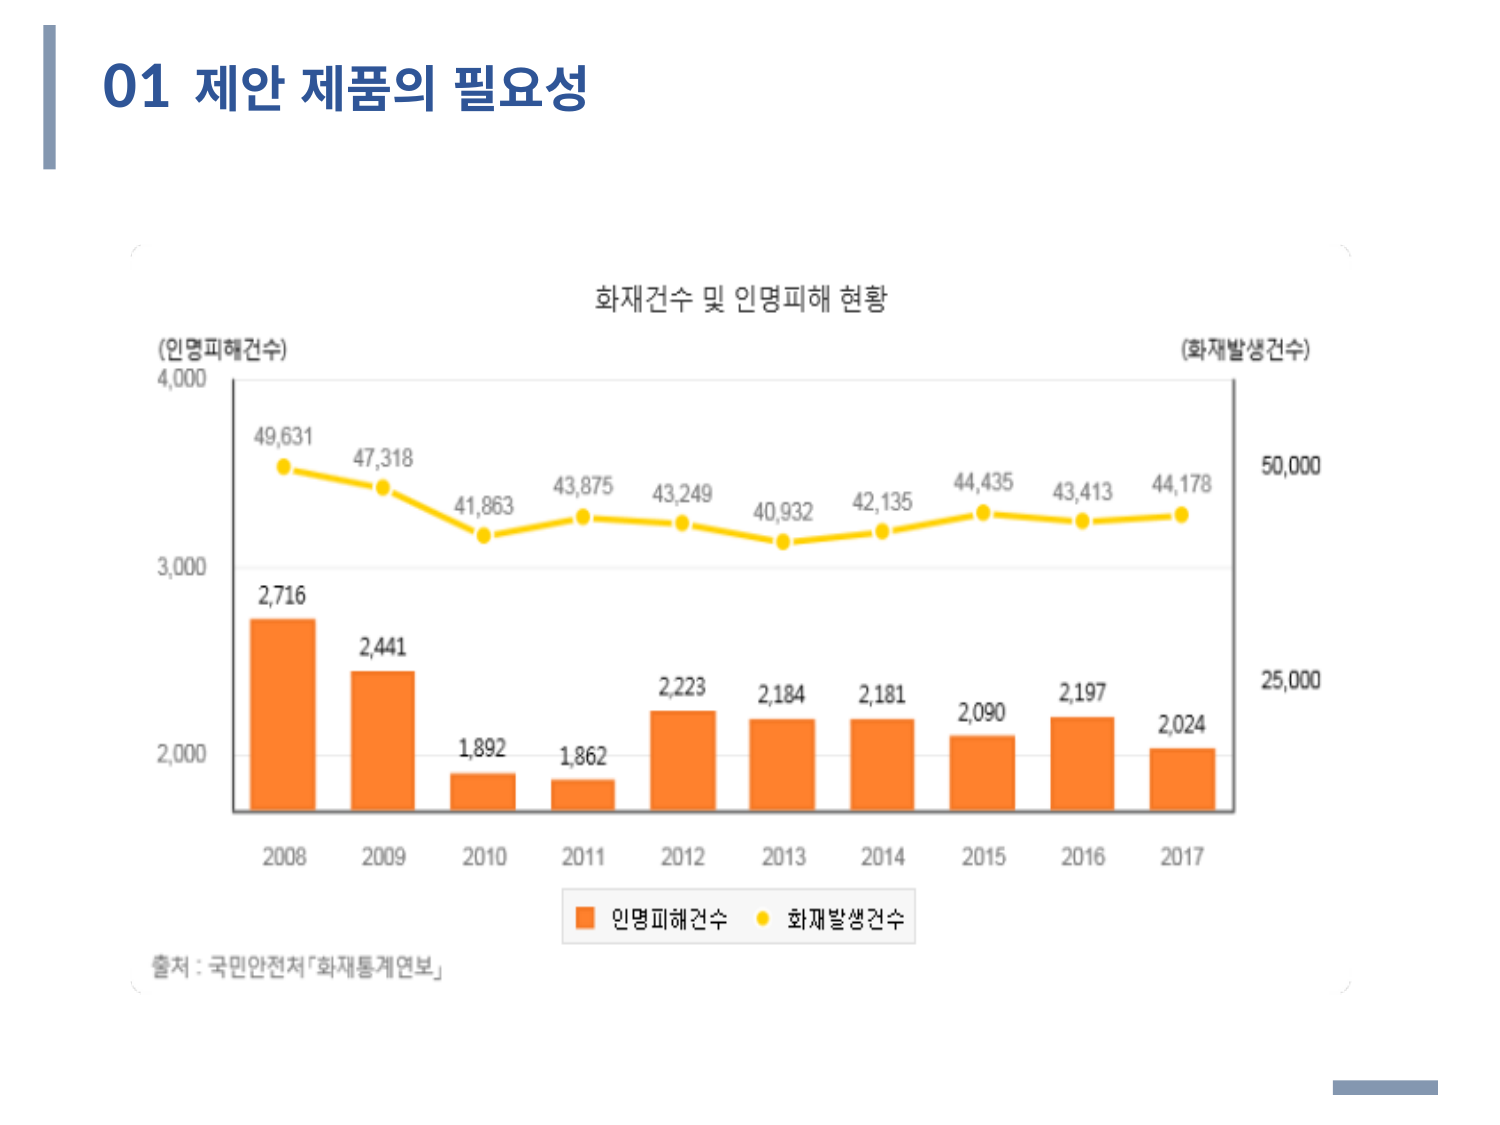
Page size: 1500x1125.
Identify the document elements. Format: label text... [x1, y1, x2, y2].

text_box [42, 24, 57, 170]
text_box 01 제안 제품의 필요성 [89, 33, 606, 129]
picture [130, 244, 1352, 995]
text_box [1332, 1079, 1439, 1096]
